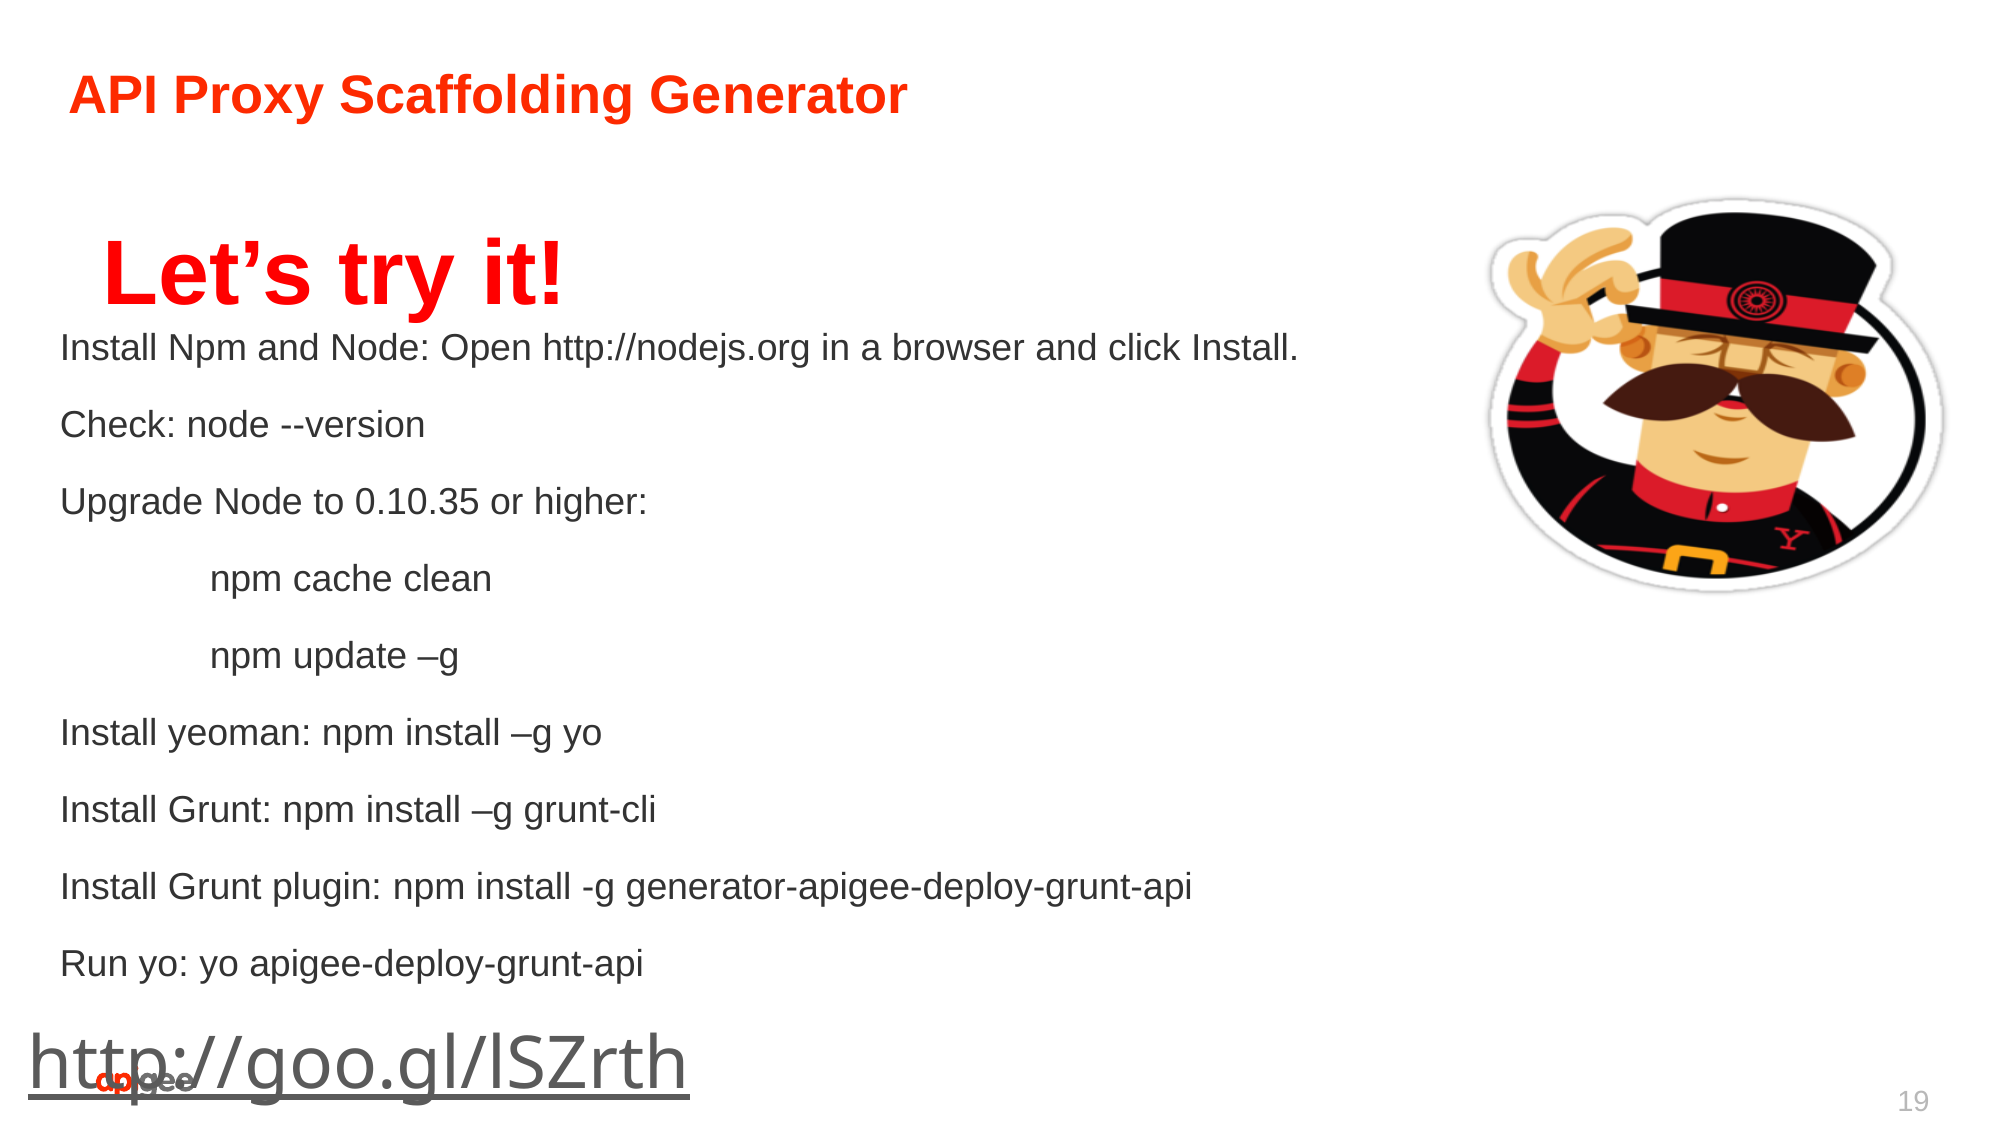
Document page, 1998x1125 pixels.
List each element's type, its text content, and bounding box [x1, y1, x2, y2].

slide_number 19 [1548, 1075, 1948, 1125]
text_box API Proxy Scaffolding Generator [49, 50, 1998, 111]
picture [1435, 192, 1998, 599]
list Let’s try it! Install Npm and Node: Open http://nodejs.org in a browser and click Install. Check: node --version Upgrade Node to 0.10.35 or higher: npm cache clean npm update –g Install yeoman: npm install –g yo Install Grunt: npm install –g grunt-cli Install Grunt plugin: npm install -g generator-apigee-deploy-grunt-api Run yo: yo apigee-deploy-grunt-api http://goo.gl/lSZrth [27, 148, 1899, 1048]
